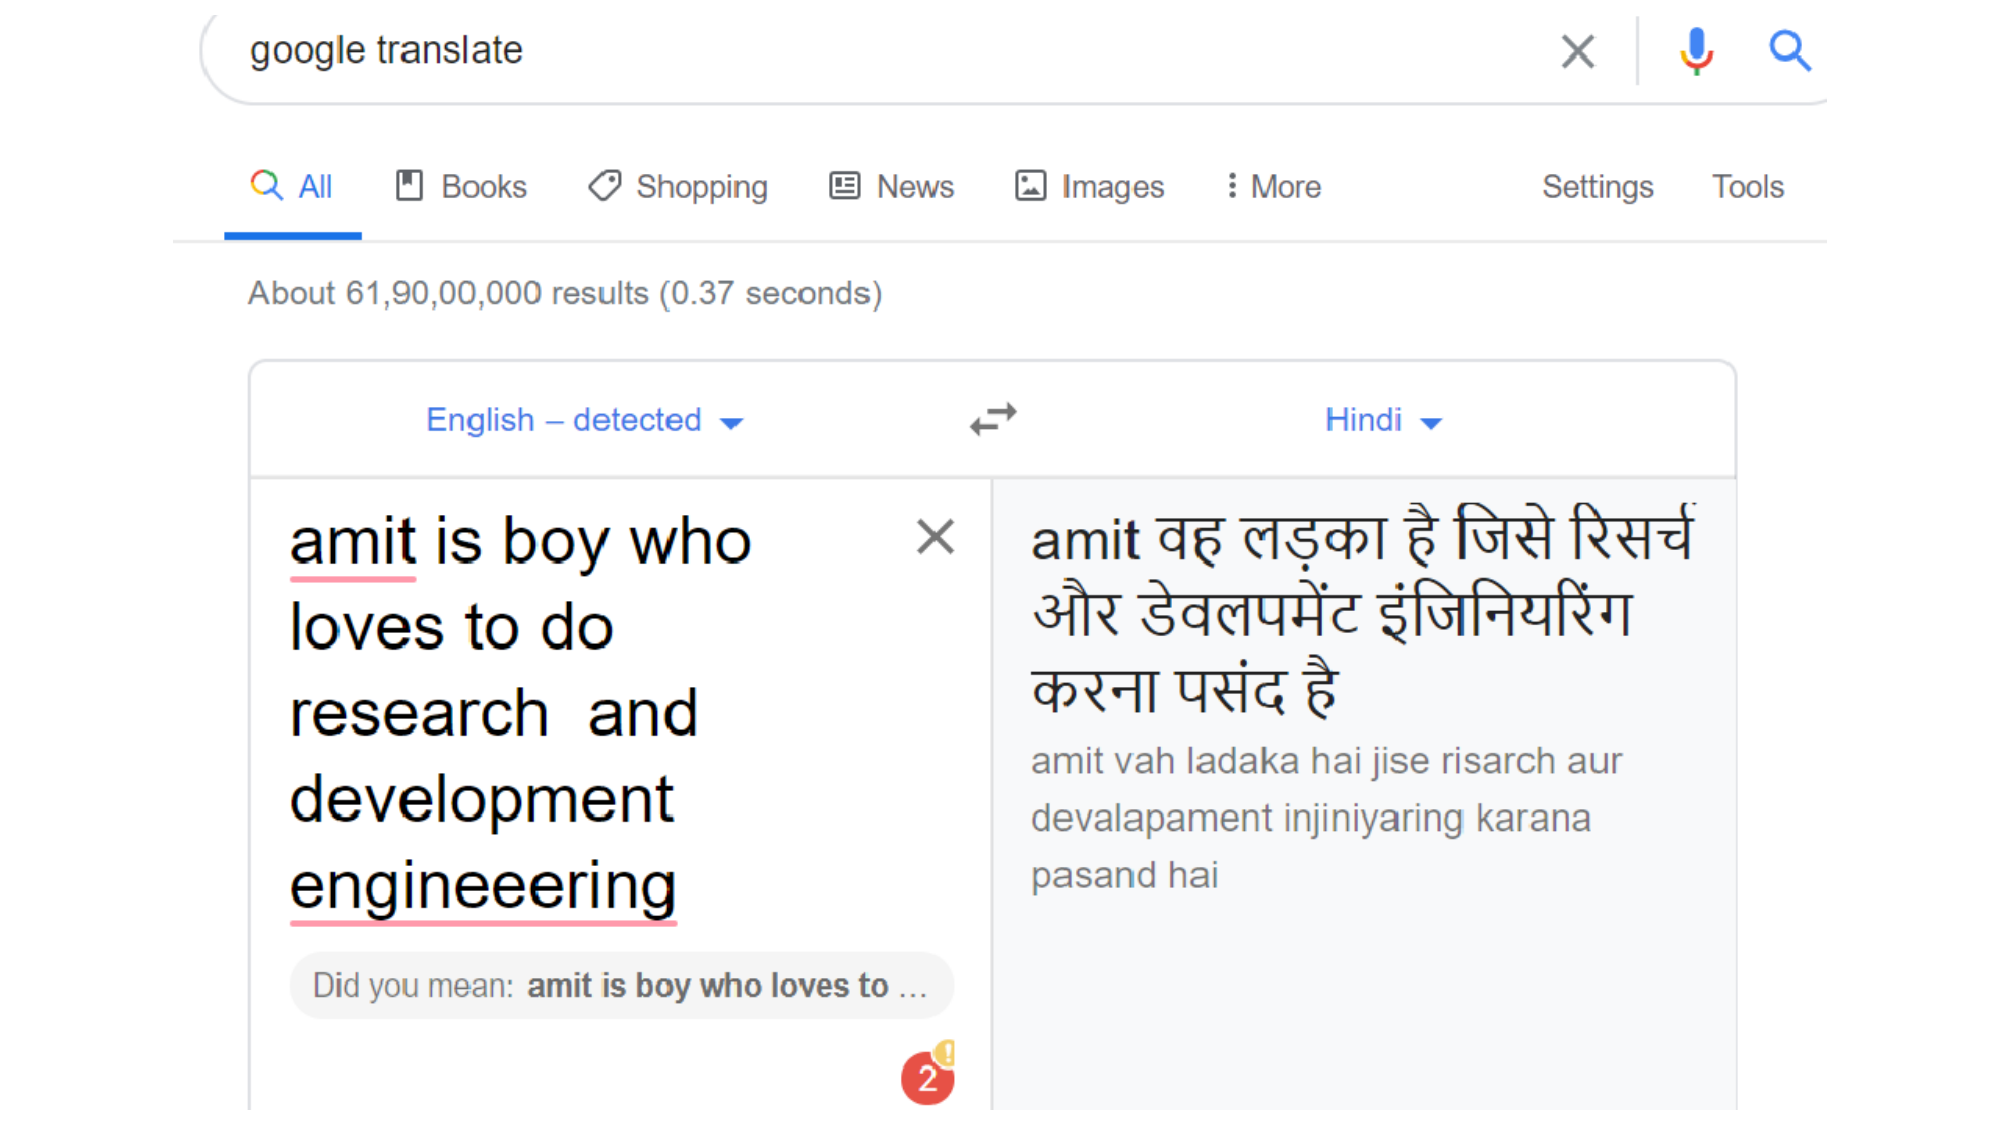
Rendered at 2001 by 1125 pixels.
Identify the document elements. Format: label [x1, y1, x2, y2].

picture [173, 15, 1827, 1110]
